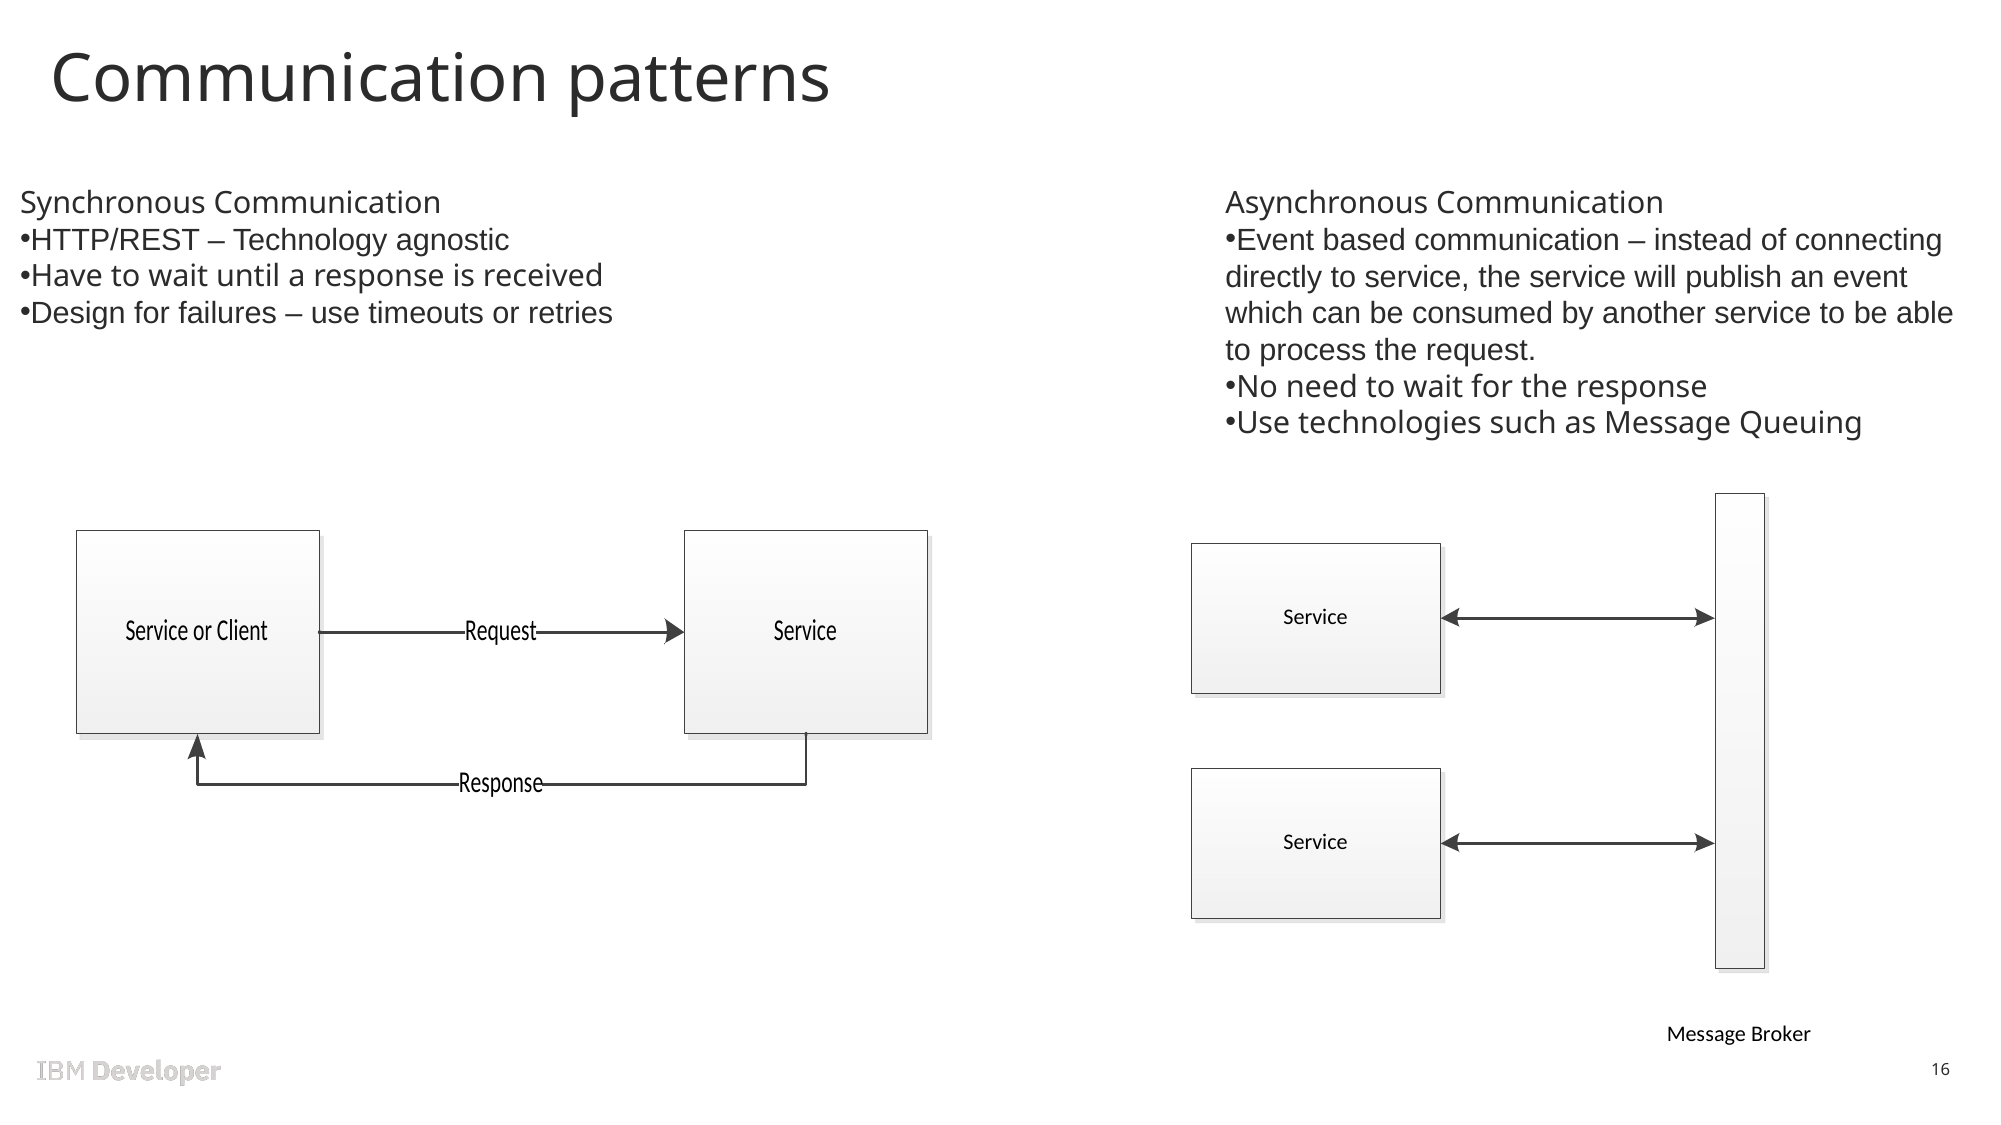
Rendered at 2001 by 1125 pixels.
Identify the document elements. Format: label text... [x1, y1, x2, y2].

picture [1187, 488, 1815, 1052]
slide_number 16 [1500, 1055, 1950, 1086]
title Communication patterns [795, 43, 950, 128]
list Asynchronous Communication Event based communication – instead of connecting directly to service, the service will publish an event which can be consumed by another service to be able to process the request. No need to wait for the response Use technologies such as Message Queuing [1205, 0, 2000, 641]
picture [71, 524, 935, 807]
list Synchronous Communication HTTP/REST – Technology agnostic Have to wait until a response is received Design for failures – use timeouts or retries [0, 0, 795, 604]
